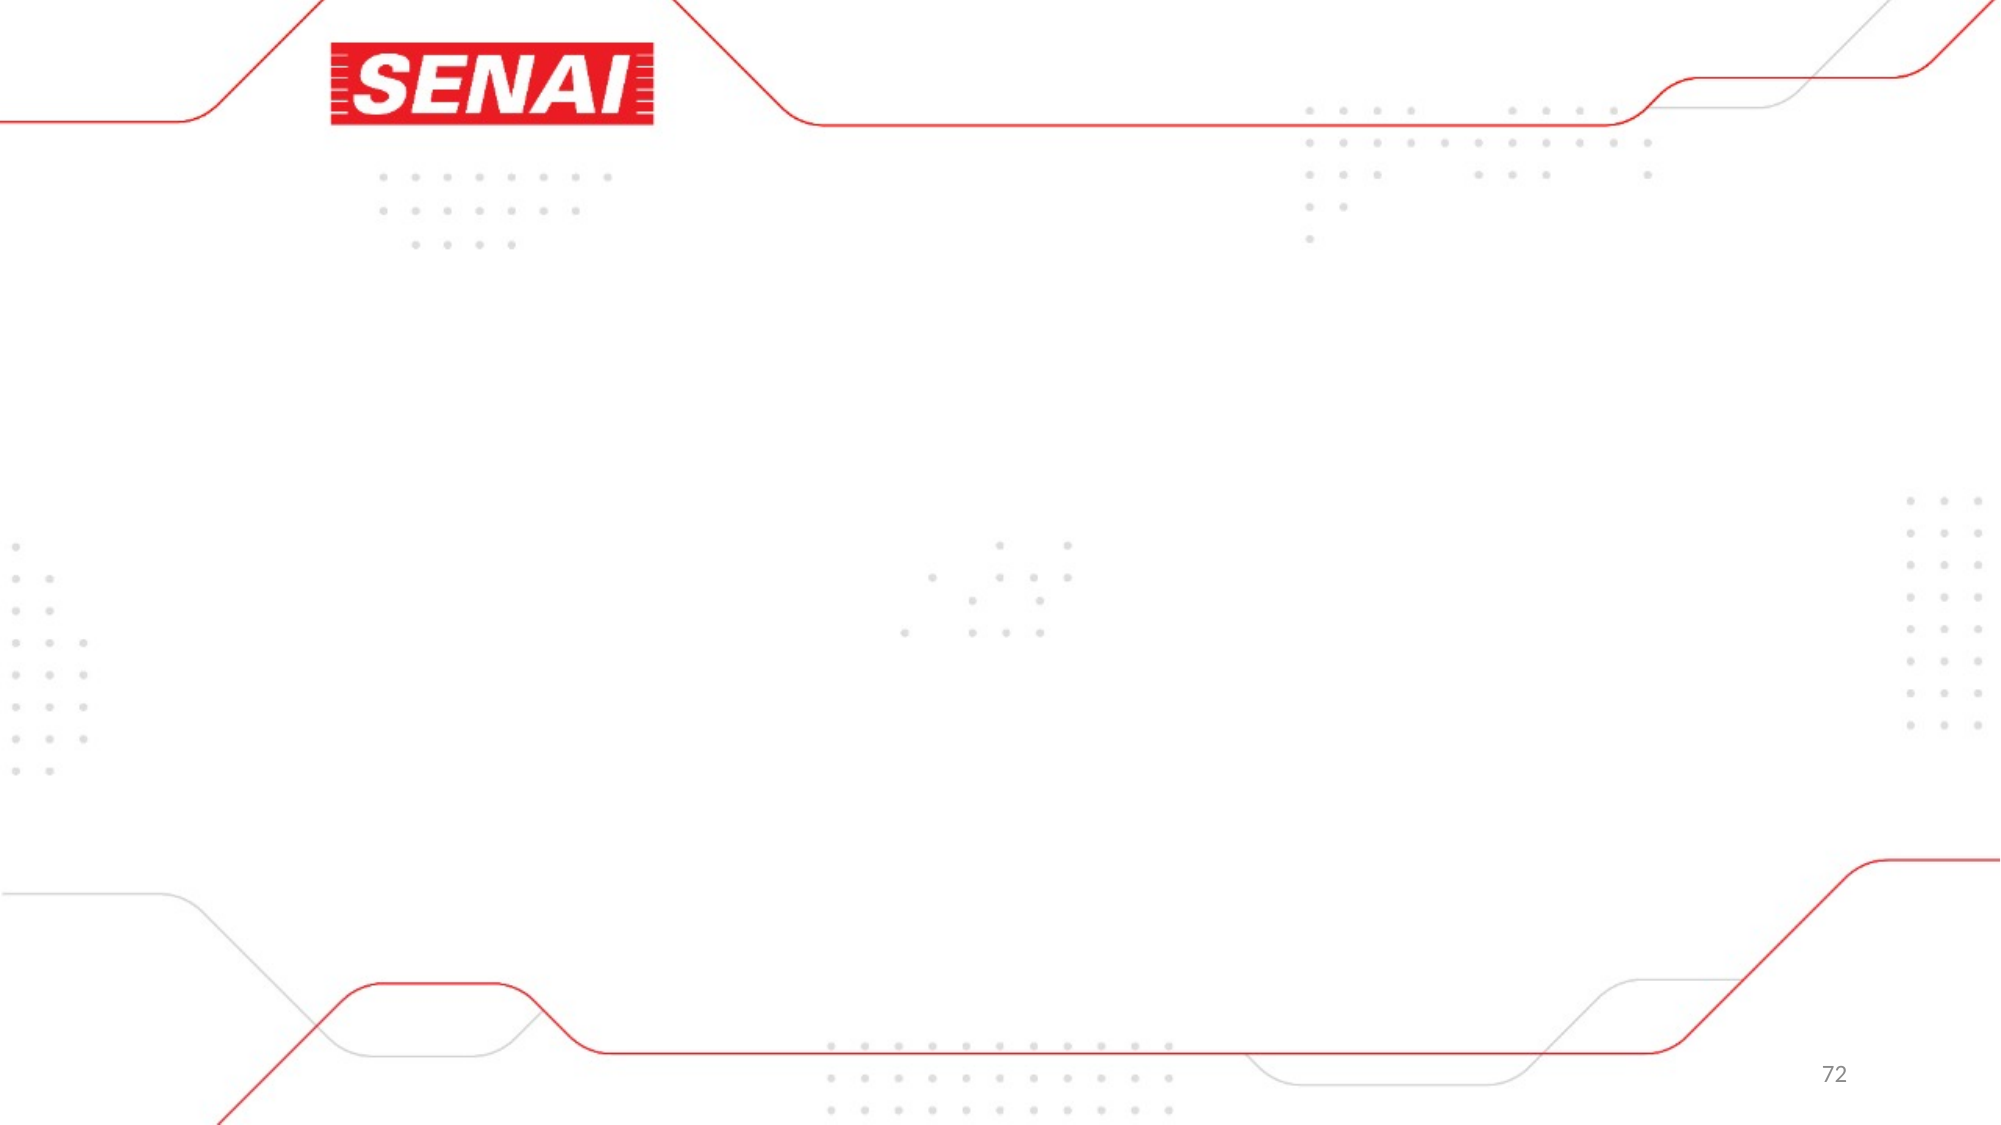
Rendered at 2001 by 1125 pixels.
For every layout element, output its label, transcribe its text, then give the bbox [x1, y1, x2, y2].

picture [0, 0, 2001, 1125]
slide_number 72 [1412, 1042, 1863, 1103]
